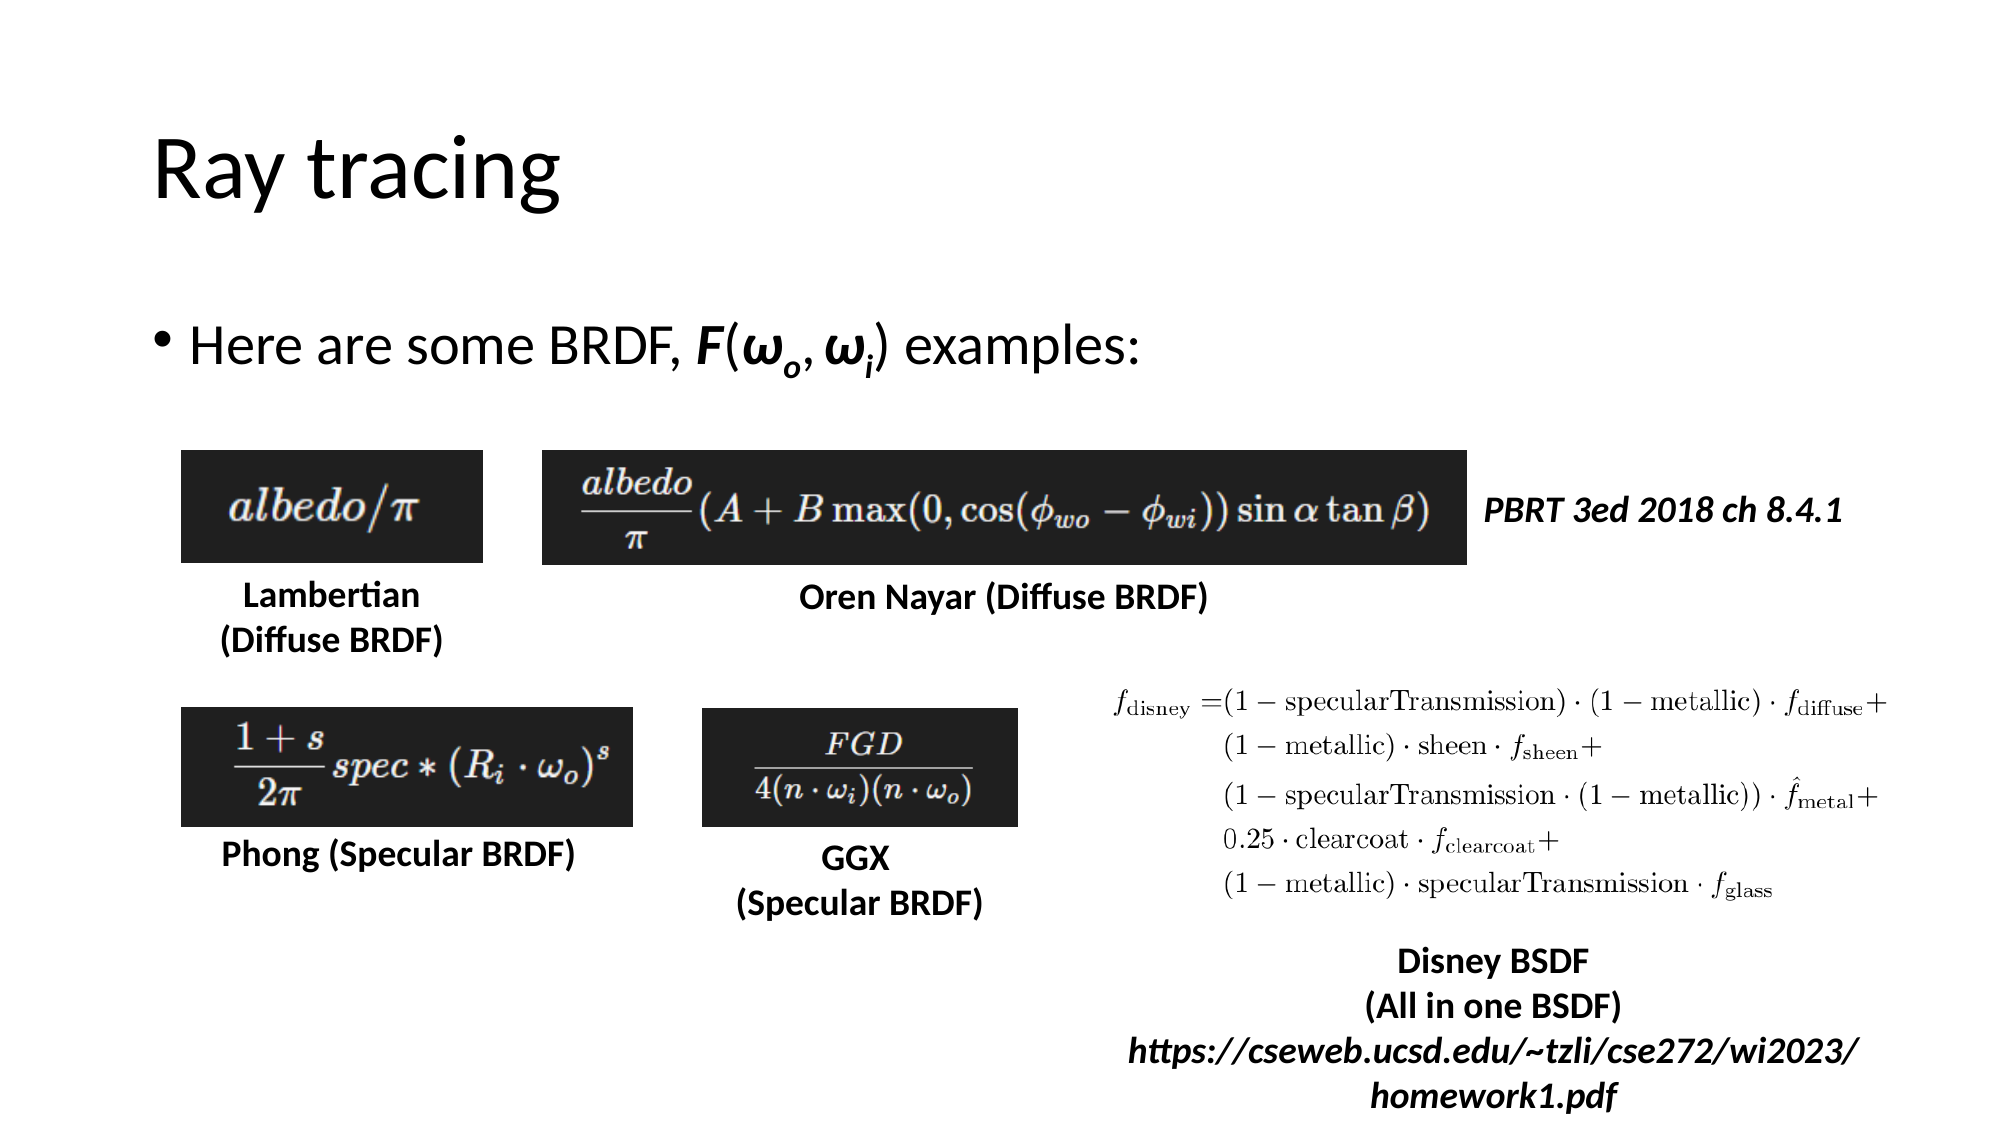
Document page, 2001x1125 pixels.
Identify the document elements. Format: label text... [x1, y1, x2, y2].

text_box GGX (Specular BRDF) [702, 827, 1018, 931]
text_box Oren Nayar (Diffuse BRDF) [542, 565, 1467, 625]
picture [1072, 669, 1915, 918]
title Ray tracing [137, 59, 1863, 278]
picture [180, 450, 484, 563]
text_box Lambertian (Diffuse BRDF) [181, 563, 483, 668]
text_box Phong (Specular BRDF) [181, 827, 618, 882]
text_box PBRT 3ed 2018 ch 8.4.1 [1467, 477, 1861, 538]
picture [542, 450, 1467, 565]
picture [180, 707, 634, 827]
list Here are some BRDF, F(ωo, ωi) examples: [137, 299, 1863, 1014]
picture [701, 707, 1019, 827]
text_box Disney BSDF (All in one BSDF) https://cseweb.ucsd.edu/~tzli/cse272/wi2023/homework1.pdf [1073, 928, 1914, 1123]
